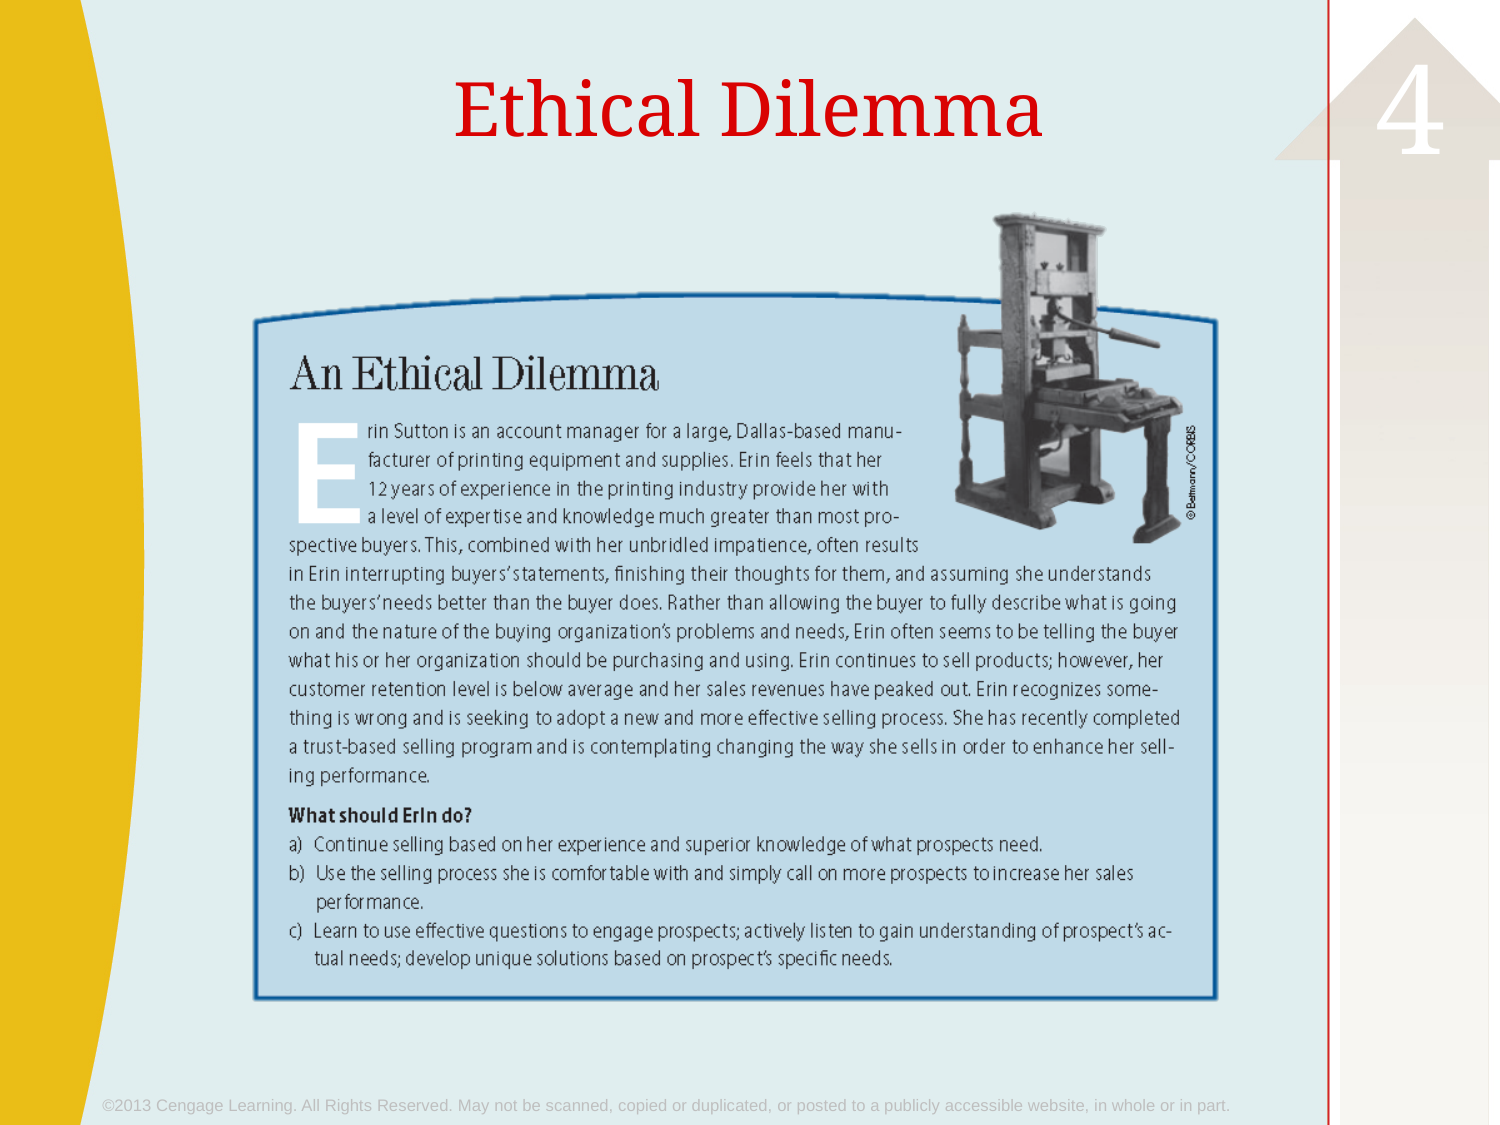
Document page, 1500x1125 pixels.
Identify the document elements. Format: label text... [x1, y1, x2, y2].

picture [0, 199, 1500, 1125]
title Ethical Dilemma [0, 0, 1500, 213]
